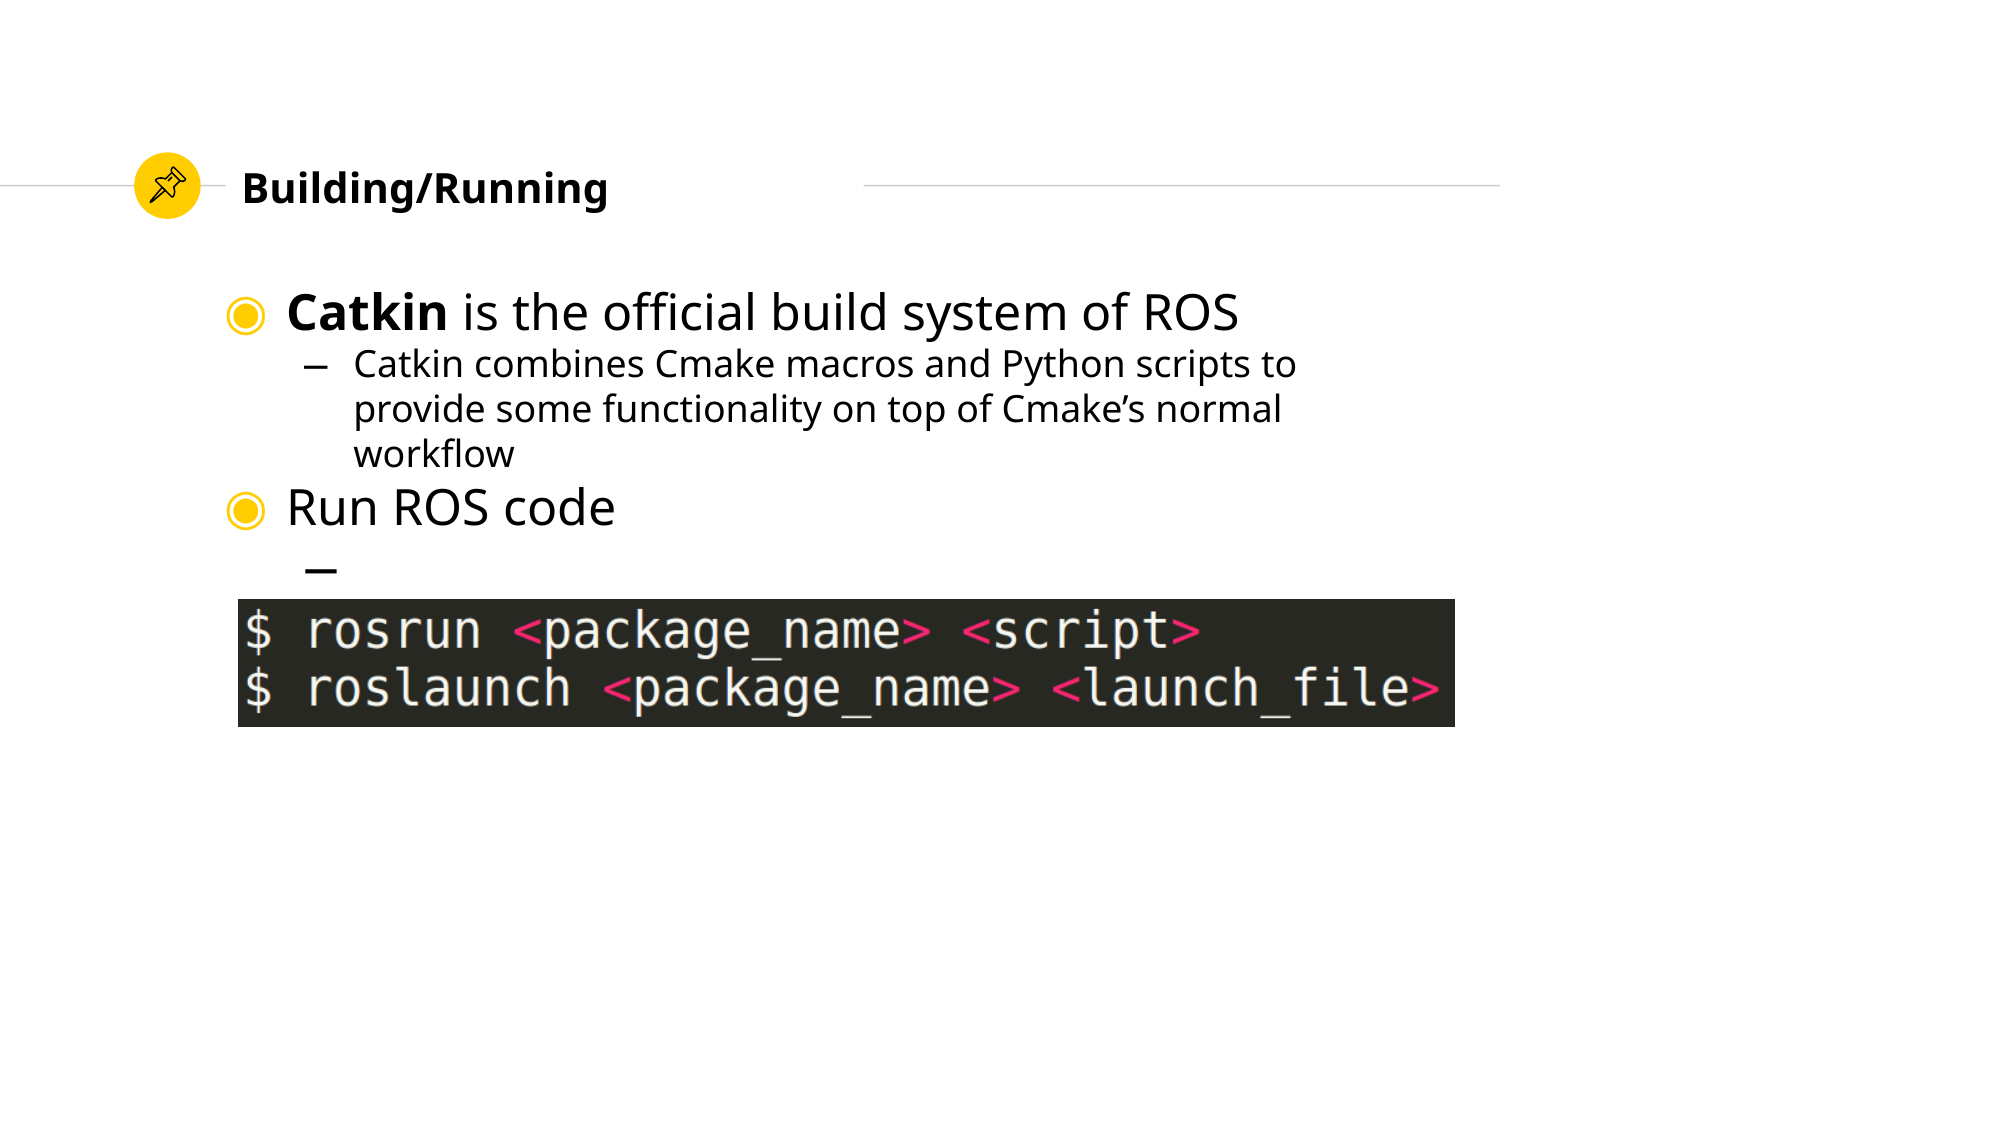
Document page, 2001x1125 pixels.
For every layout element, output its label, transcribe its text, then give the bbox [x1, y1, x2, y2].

text_box [155, 172, 181, 197]
text_box Catkin is the official build system of ROS Catkin combines Cmake macros and Python scripts to provide some functionality on top of Cmake’s normal workflow Run ROS code [196, 265, 1425, 776]
text_box Building/Running [226, 151, 863, 223]
picture [238, 599, 1456, 728]
text_box [171, 167, 186, 182]
text_box [150, 188, 165, 203]
